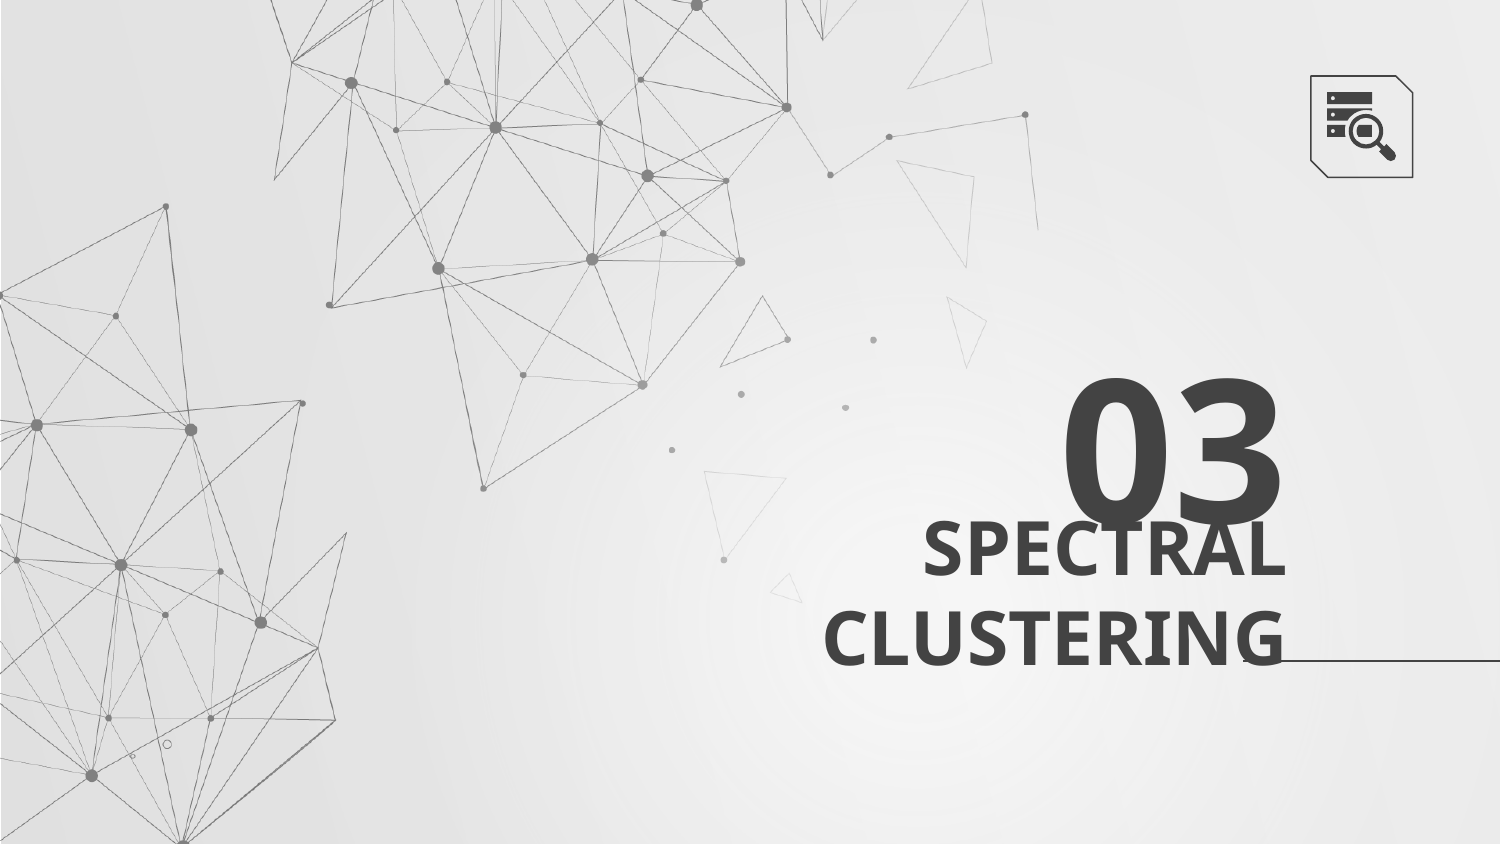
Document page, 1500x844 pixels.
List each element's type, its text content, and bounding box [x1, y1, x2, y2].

title SPECTRAL CLUSTERING [450, 432, 1304, 748]
text_box [1310, 76, 1413, 178]
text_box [1326, 91, 1397, 162]
picture [0, 0, 1500, 844]
title 03 [814, 381, 1304, 505]
